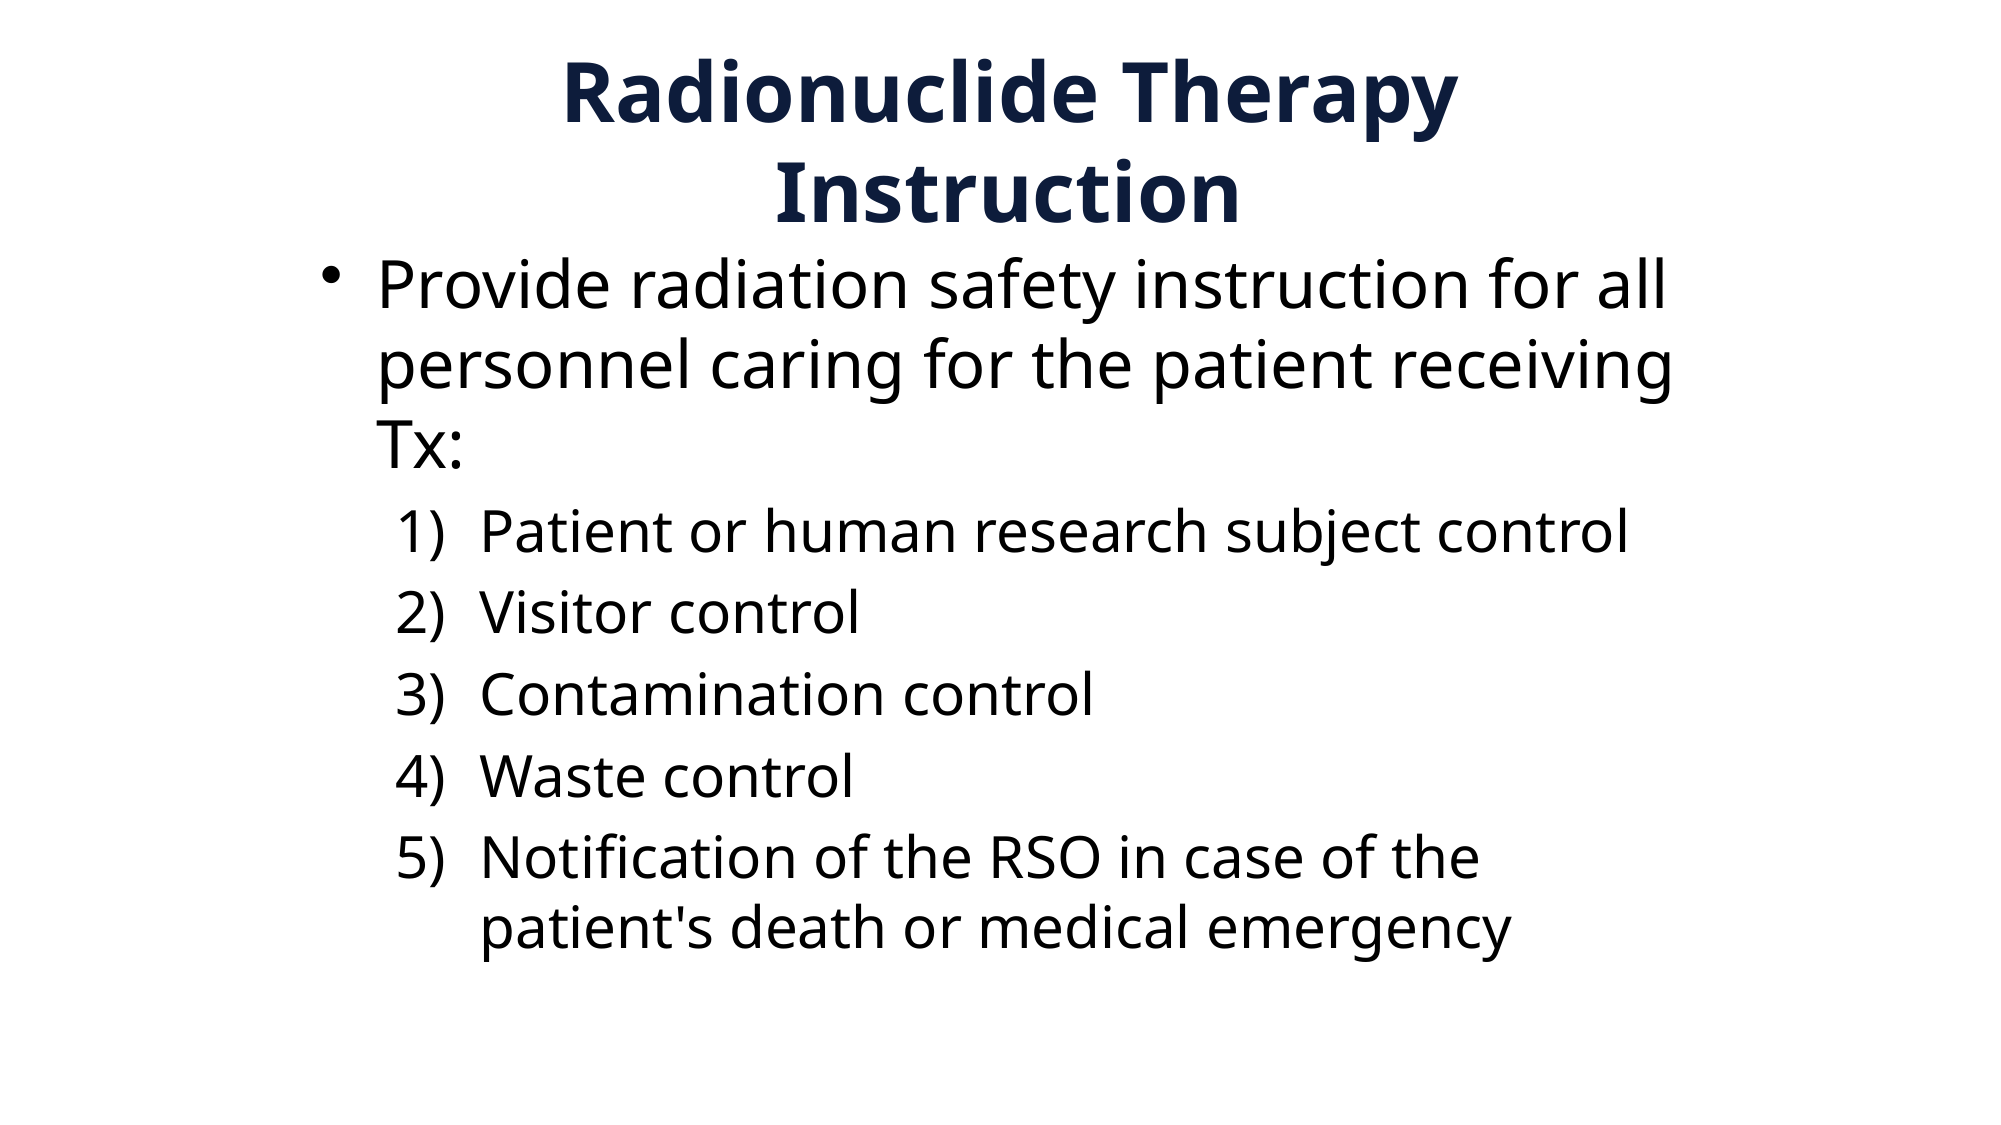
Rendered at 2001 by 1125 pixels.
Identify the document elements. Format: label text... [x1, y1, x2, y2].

text_box Provide radiation safety instruction for all personnel caring for the patient receiving Tx: Patient or human research subject control Visitor control Contamination control Waste control Notification of the RSO in case of the patient's death or medical emergency [305, 234, 1714, 879]
text_box Radionuclide Therapy Instruction [305, 45, 1714, 233]
